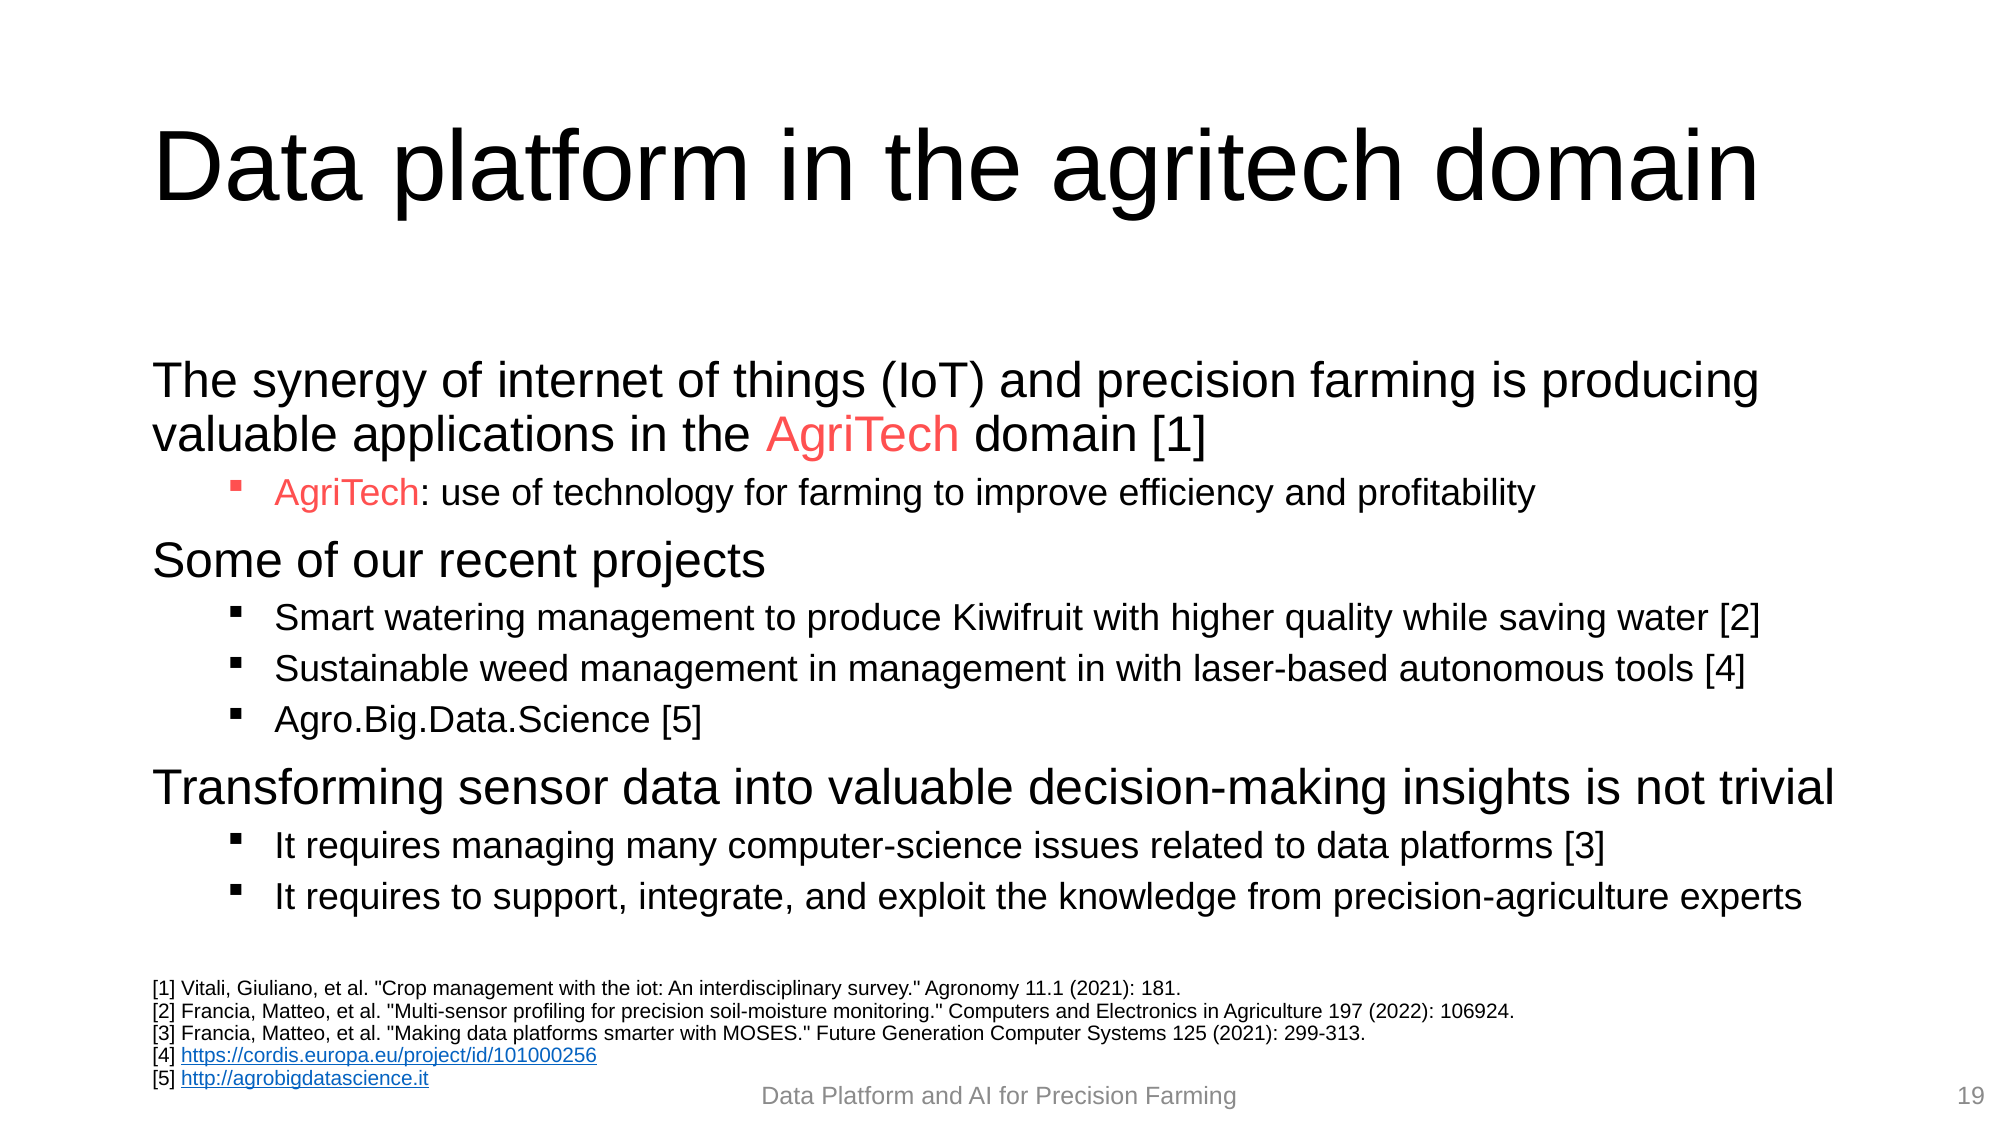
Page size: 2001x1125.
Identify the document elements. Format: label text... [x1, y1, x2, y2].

slide_number 19 [1550, 1065, 2000, 1125]
list [1] Vitali, Giuliano, et al. "Crop management with the iot: An interdisciplinary survey." Agronomy 11.1 (2021): 181. [2] Francia, Matteo, et al. "Multi-sensor profiling for precision soil-moisture monitoring." Computers and Electronics in Agriculture 197 (2022): 106924. [3] Francia, Matteo, et al. "Making data platforms smarter with MOSES." Future Generation Computer Systems 125 (2021): 299-313. [4] https://cordis.europa.eu/project/id/101000256 [5] http://agrobigdatascience.it [137, 1003, 1863, 1064]
list The synergy of internet of things (IoT) and precision farming is producing valuable applications in the AgriTech domain [1] AgriTech: use of technology for farming to improve efficiency and profitability Some of our recent projects Smart watering management to produce Kiwifruit with higher quality while saving water [2] Sustainable weed management in management in with laser-based autonomous tools [4] Agro.Big.Data.Science [5] Transforming sensor data into valuable decision-making insights is not trivial It requires managing many computer-science issues related to data platforms [3] It requires to support, integrate, and exploit the knowledge from precision-agriculture experts [137, 278, 1863, 993]
title Data platform in the agritech domain [137, 59, 1863, 278]
